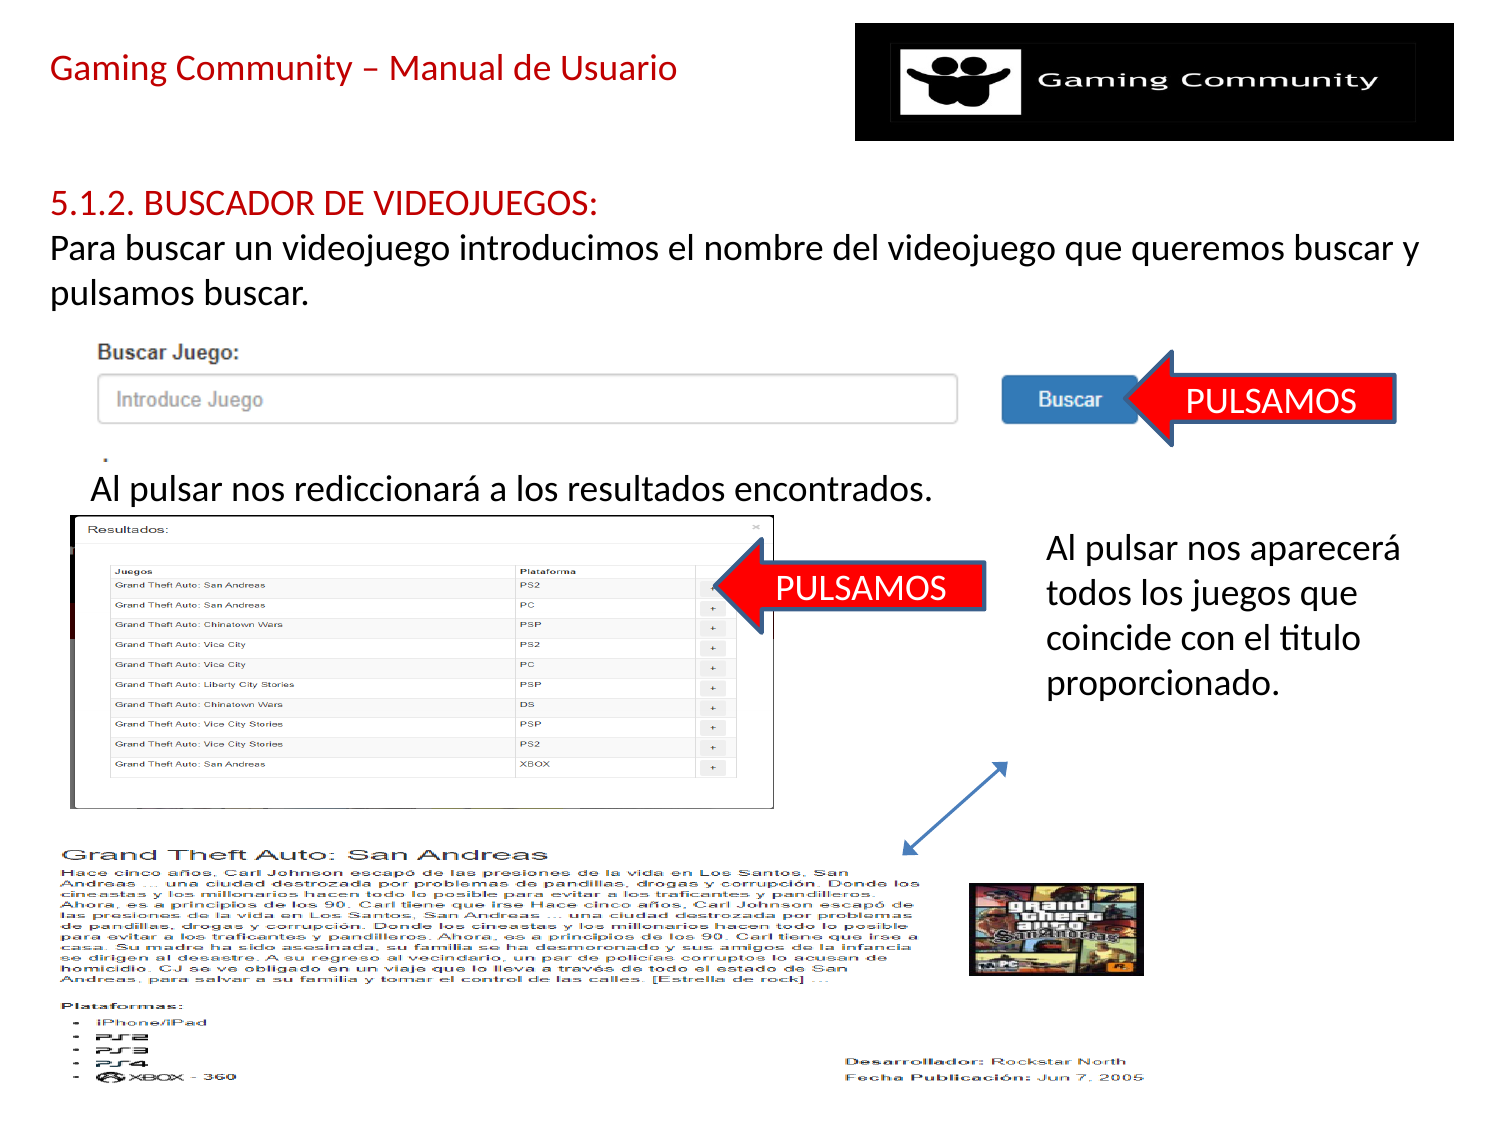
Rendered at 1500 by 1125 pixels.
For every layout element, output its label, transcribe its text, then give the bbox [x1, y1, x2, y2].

picture [46, 292, 1229, 462]
picture [0, 843, 1191, 1102]
text_box PULSAMOS [1232, 372, 1397, 424]
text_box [902, 761, 1008, 856]
text_box PULSAMOS [777, 560, 987, 612]
picture [70, 515, 774, 809]
text_box Al pulsar nos aparecerá todos los juegos que coincide con el titulo proporcionado. [1031, 515, 1430, 711]
text_box Gaming Community – Manual de Usuario 5.1.2. BUSCADOR DE VIDEOJUEGOS: Para buscar un videojuego introducimos el nombre del videojuego que queremos buscar y pulsamos buscar. [35, 35, 1477, 320]
picture [855, 23, 1454, 141]
text_box Al pulsar nos rediccionará a los resultados encontrados. [75, 469, 950, 517]
